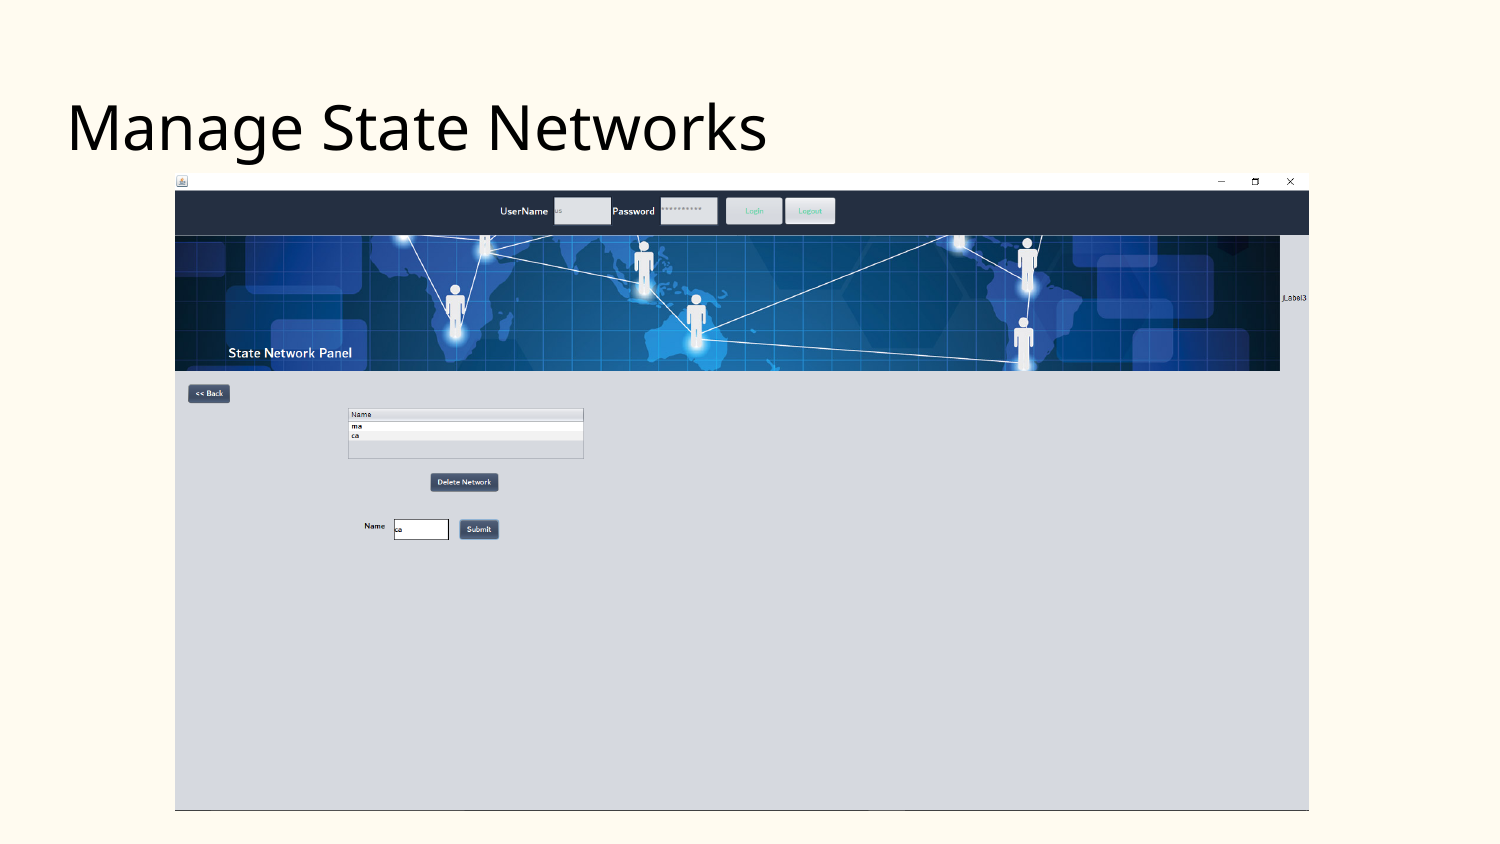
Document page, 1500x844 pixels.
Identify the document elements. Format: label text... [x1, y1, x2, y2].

picture [175, 173, 1309, 811]
title Manage State Networks [51, 72, 1449, 174]
